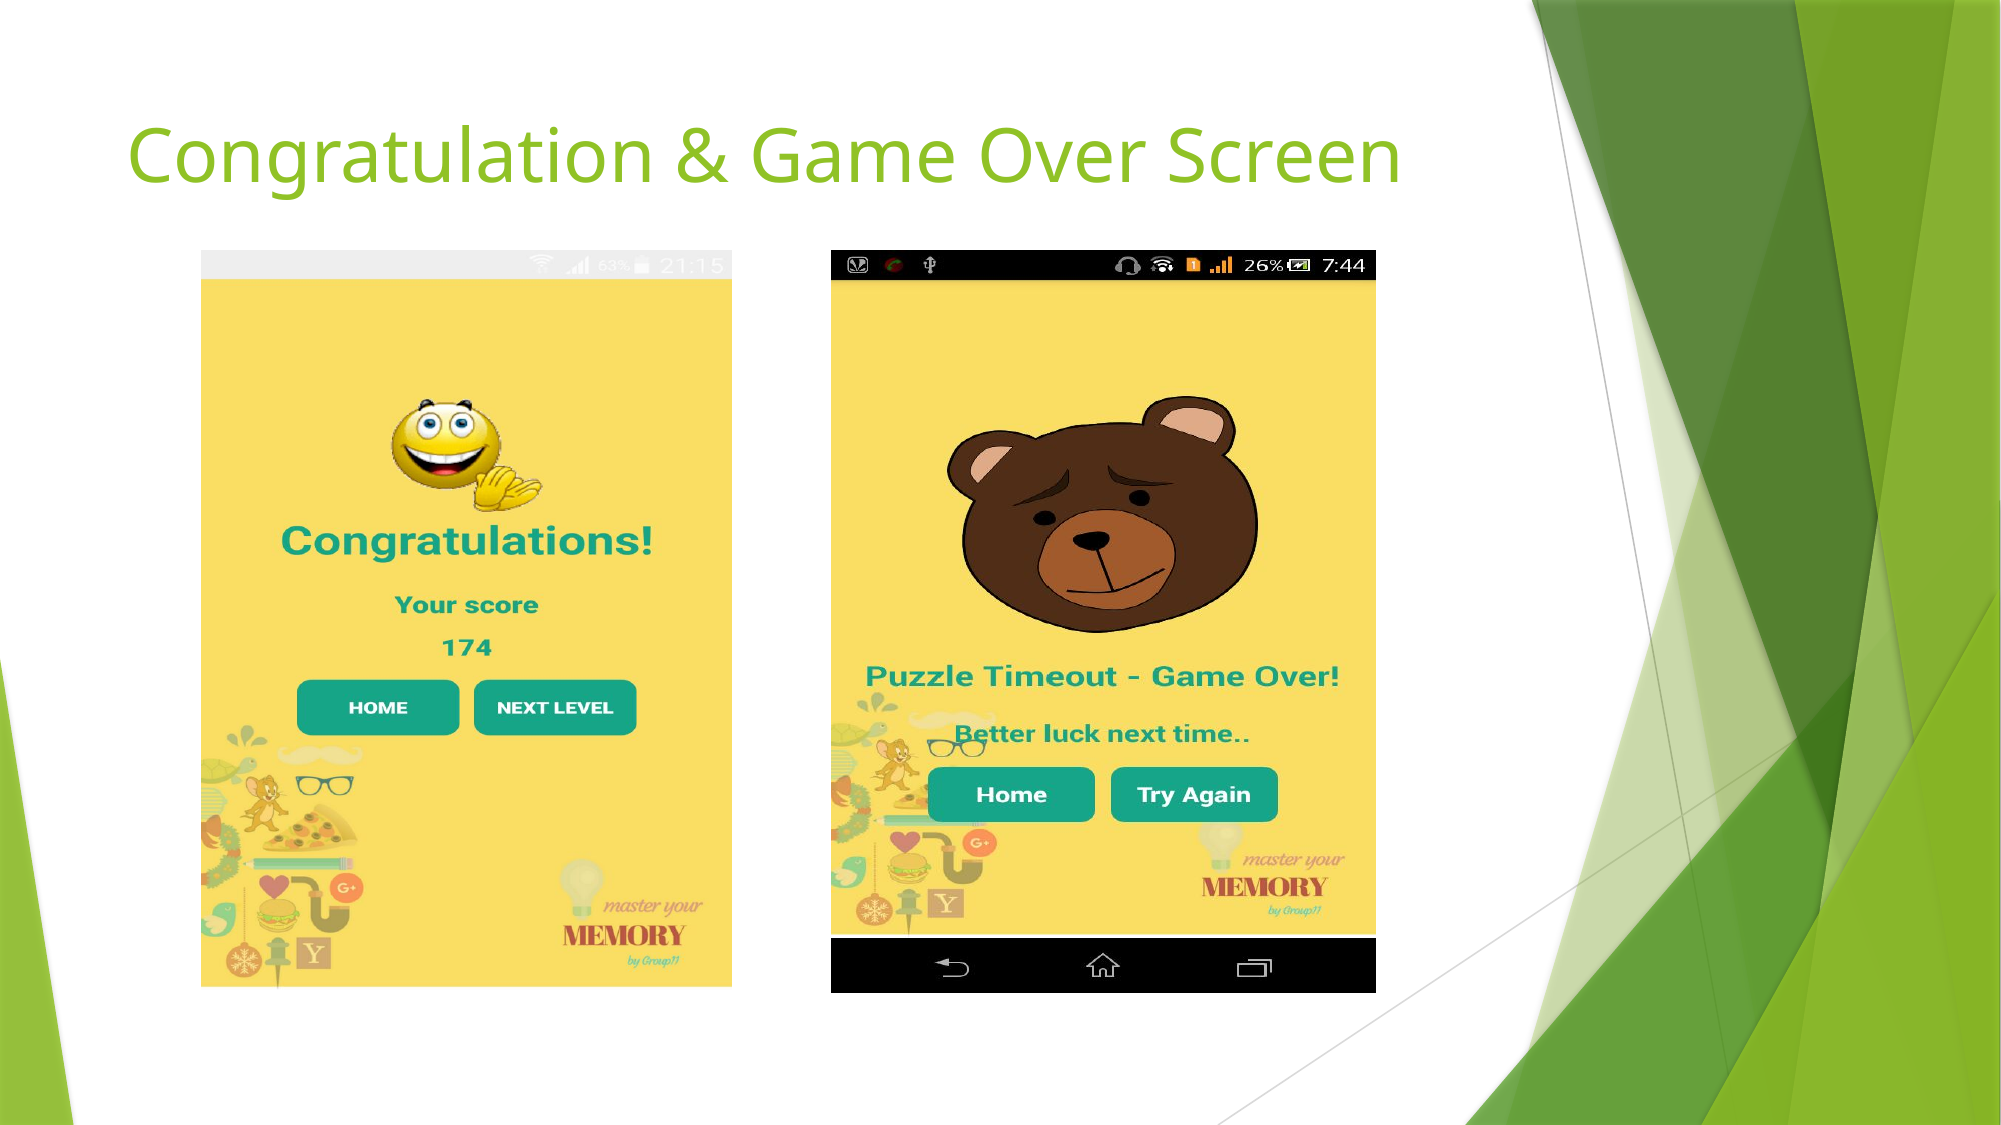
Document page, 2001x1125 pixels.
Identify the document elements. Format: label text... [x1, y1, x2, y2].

picture [830, 250, 1376, 994]
picture [200, 250, 732, 990]
title Congratulation & Game Over Screen [111, 99, 1522, 317]
